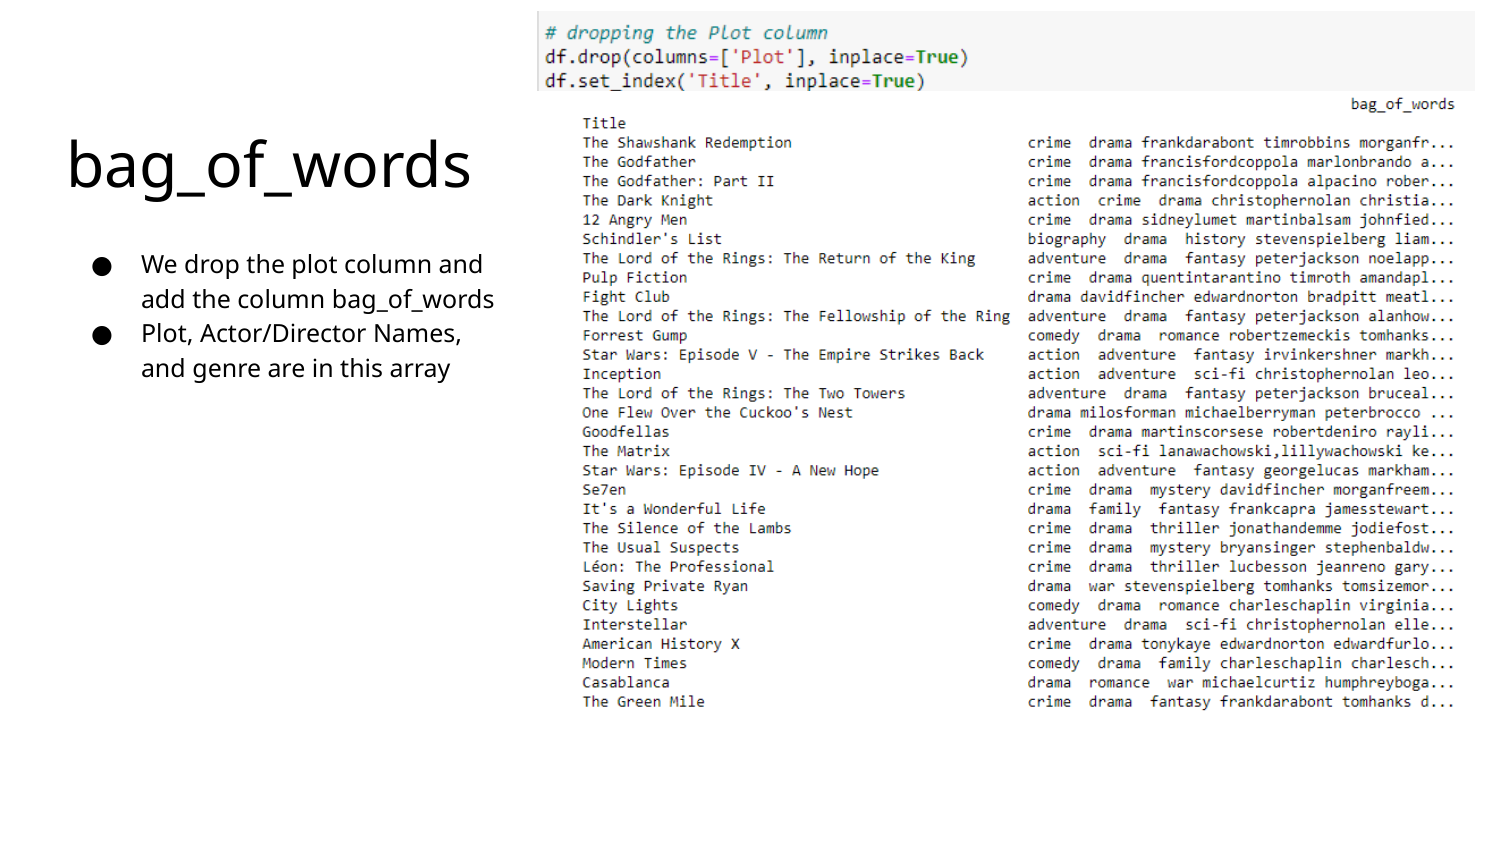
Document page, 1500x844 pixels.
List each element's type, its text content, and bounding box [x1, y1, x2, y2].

picture [536, 10, 1476, 717]
title bag_of_words [51, 91, 512, 216]
list We drop the plot column and add the column bag_of_words Plot, Actor/Director Names, and genre are in this array [51, 229, 512, 687]
